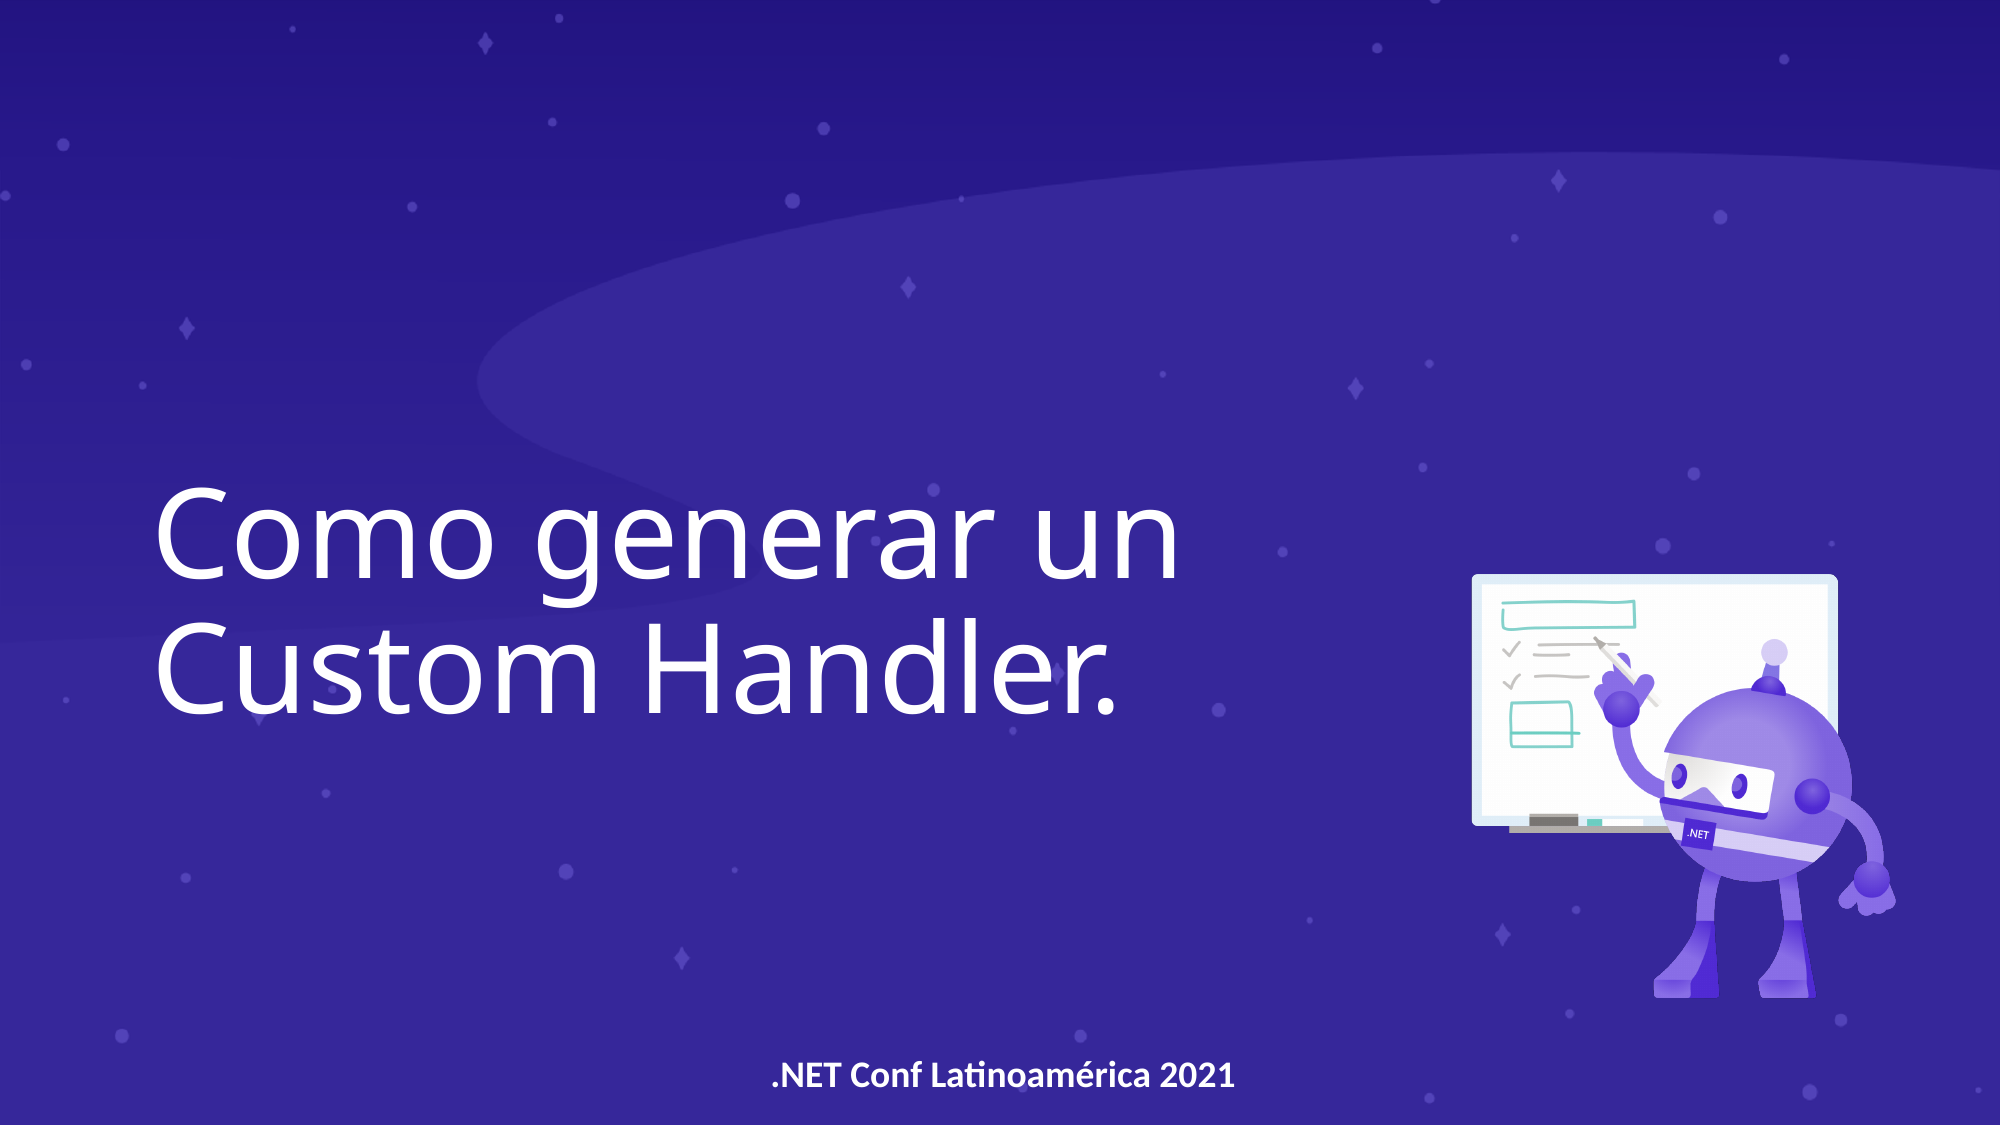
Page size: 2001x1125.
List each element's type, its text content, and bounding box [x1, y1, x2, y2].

title Como generar un Custom Handler. [136, 280, 1441, 749]
picture [0, 0, 2000, 1125]
